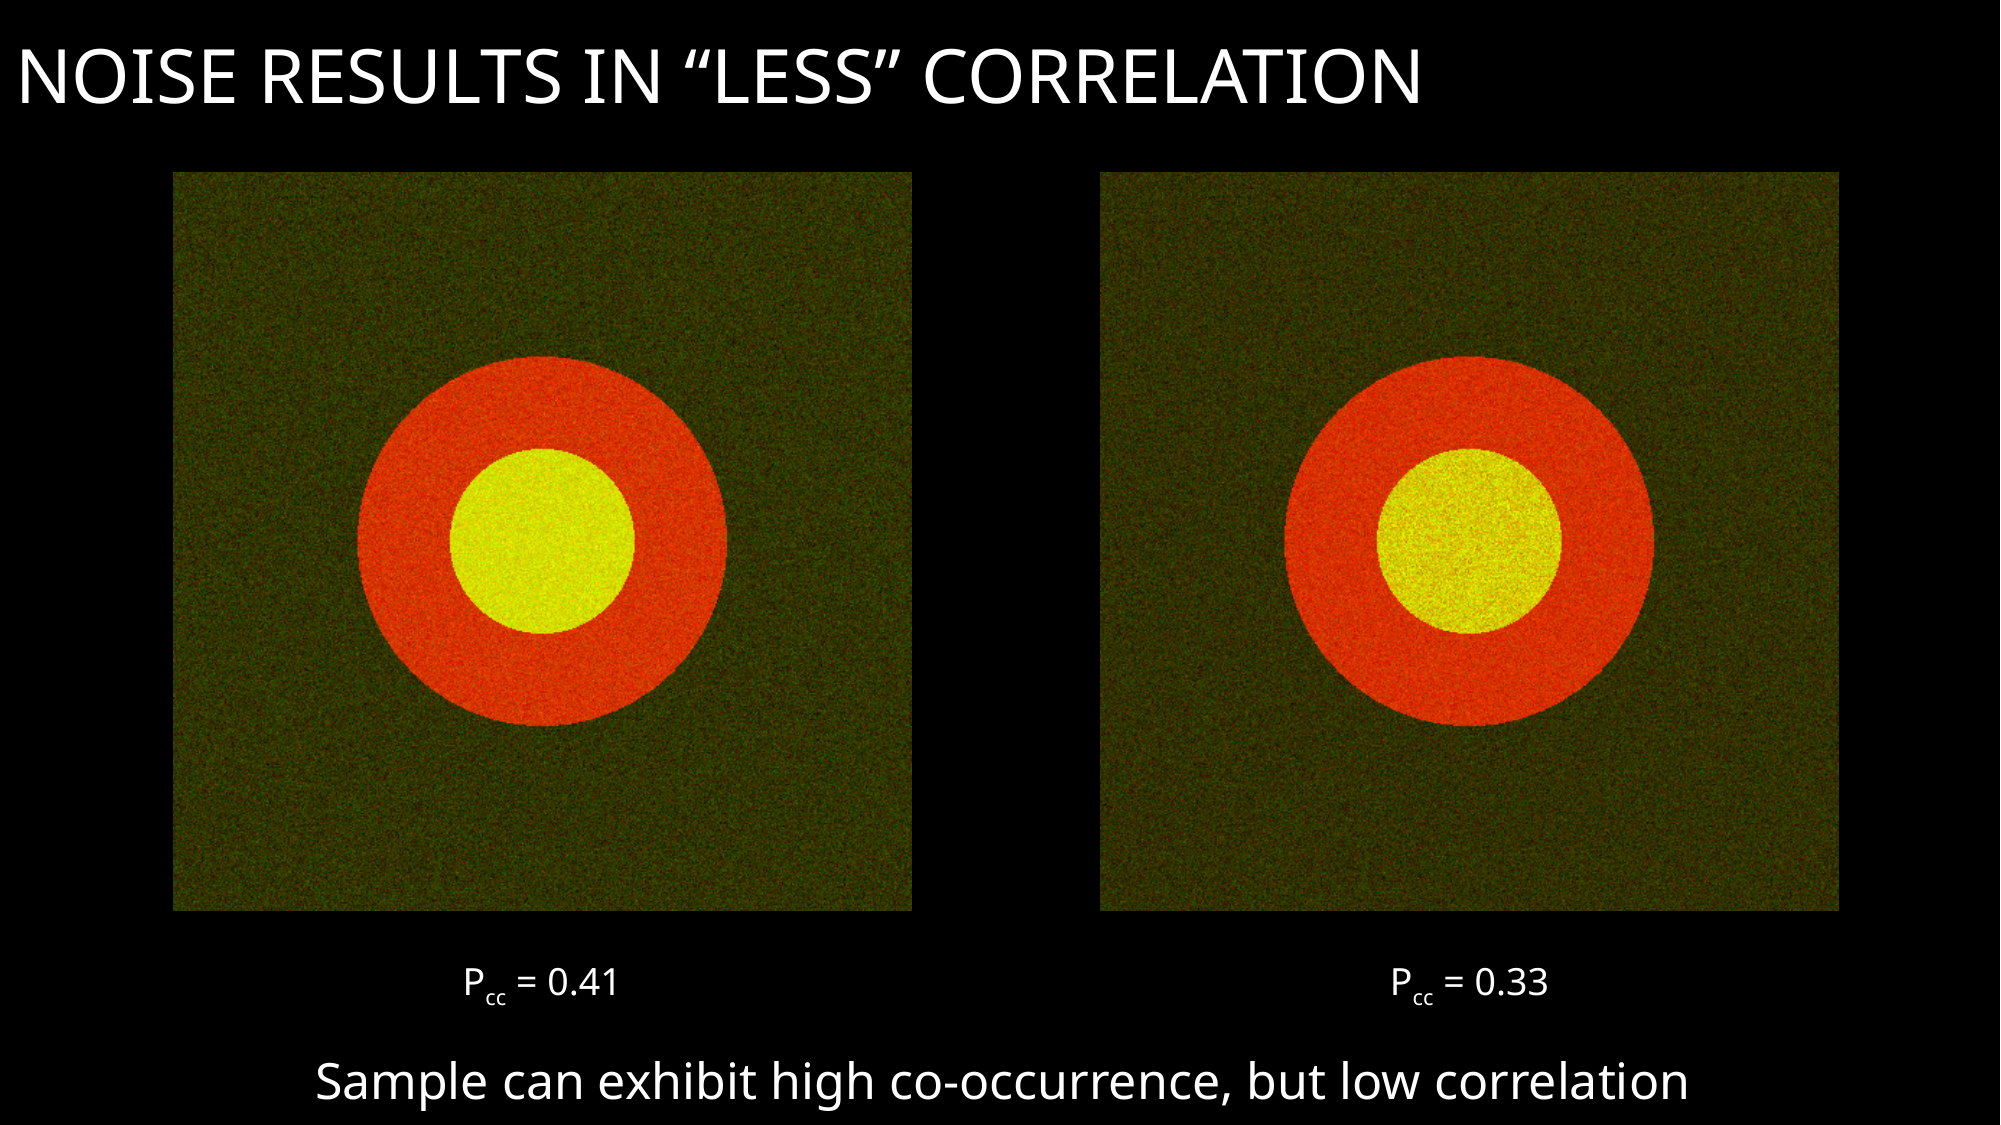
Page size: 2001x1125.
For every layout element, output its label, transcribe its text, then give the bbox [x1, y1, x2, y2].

text_box Pcc = 0.41 [447, 950, 637, 1017]
title Noise results in “Less” correlation [0, 0, 2000, 161]
text_box Sample can exhibit high co-occurrence, but low correlation [261, 1041, 1745, 1117]
picture [1100, 172, 1839, 912]
text_box Pcc = 0.33 [1375, 950, 1564, 1017]
picture [172, 172, 912, 912]
